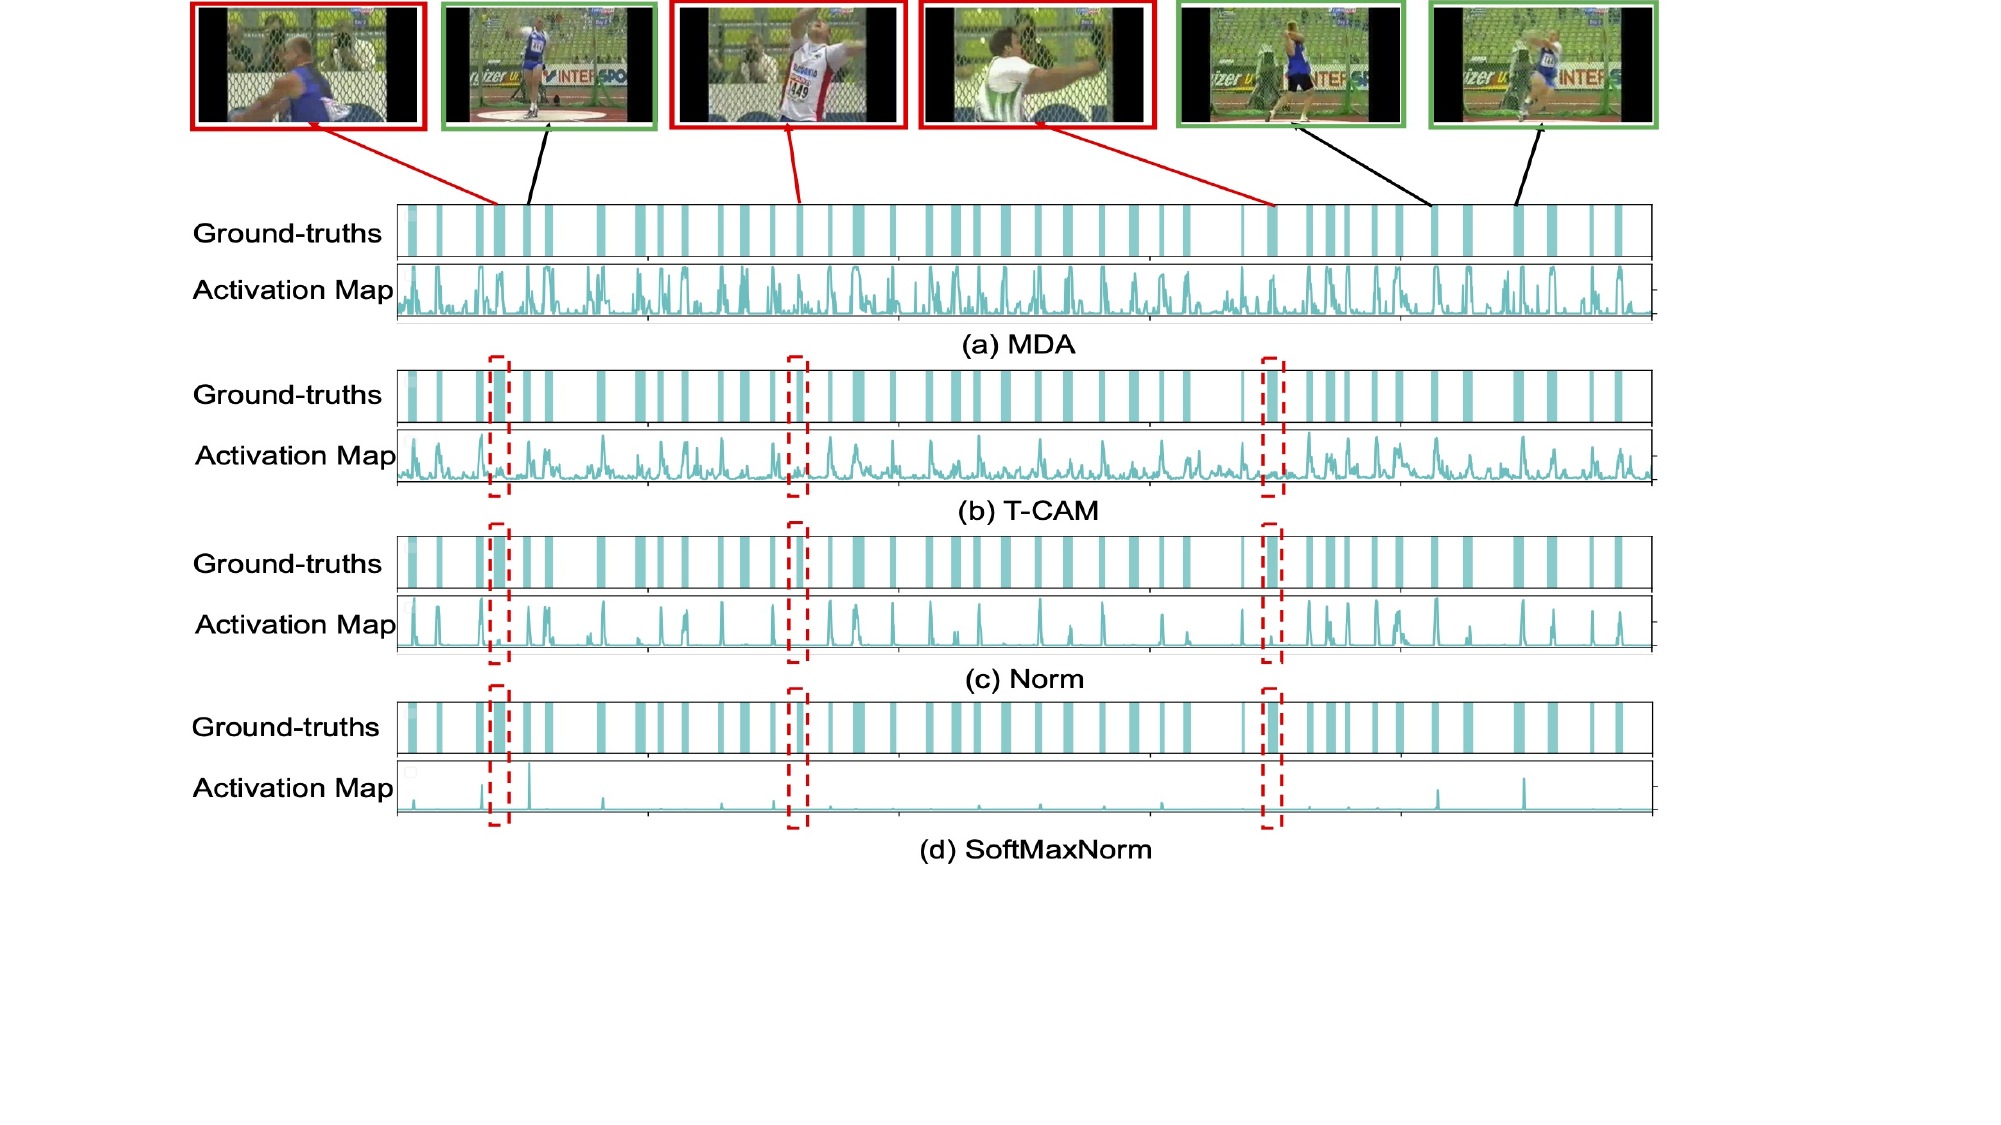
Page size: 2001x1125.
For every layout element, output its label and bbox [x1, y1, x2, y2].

picture [171, 0, 1672, 870]
